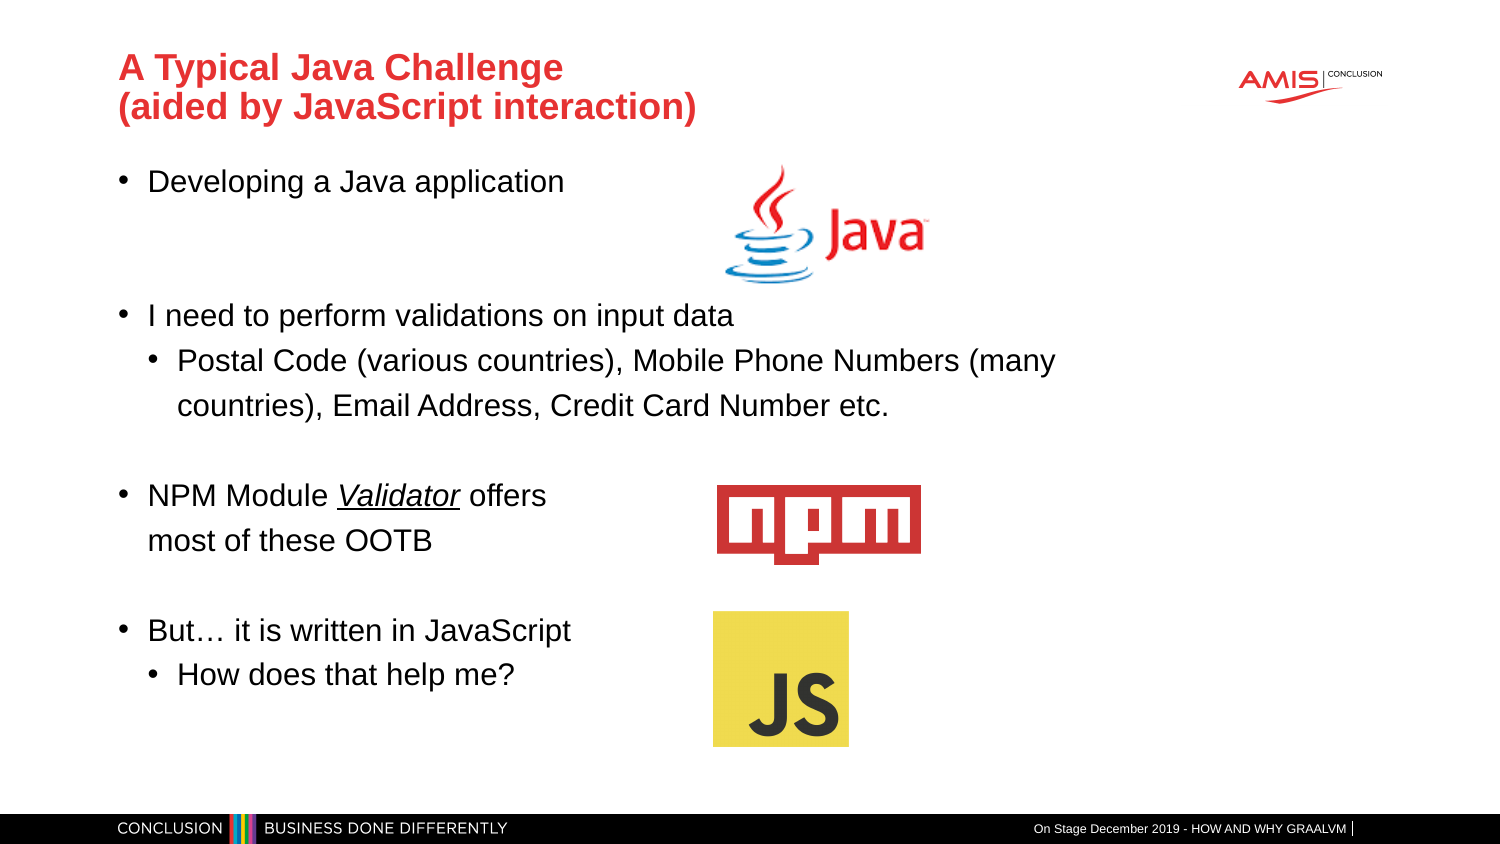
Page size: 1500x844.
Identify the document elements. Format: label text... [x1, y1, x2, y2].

picture [717, 162, 937, 285]
picture [713, 611, 849, 747]
picture [239, 814, 1500, 844]
picture [717, 485, 921, 565]
picture [0, 814, 236, 844]
list Developing a Java application I need to perform validations on input data Postal Code (various countries), Mobile Phone Numbers (many countries), Email Address, Credit Card Number etc. NPM Module Validator offers most of these OOTB But… it is written in JavaScript How does that help me? [118, 153, 1205, 774]
title A Typical Java Challenge (aided by JavaScript interaction) [118, 47, 1205, 130]
picture [1205, 59, 1388, 106]
footer On Stage December 2019 - HOW AND WHY GRAALVM [814, 820, 1347, 839]
